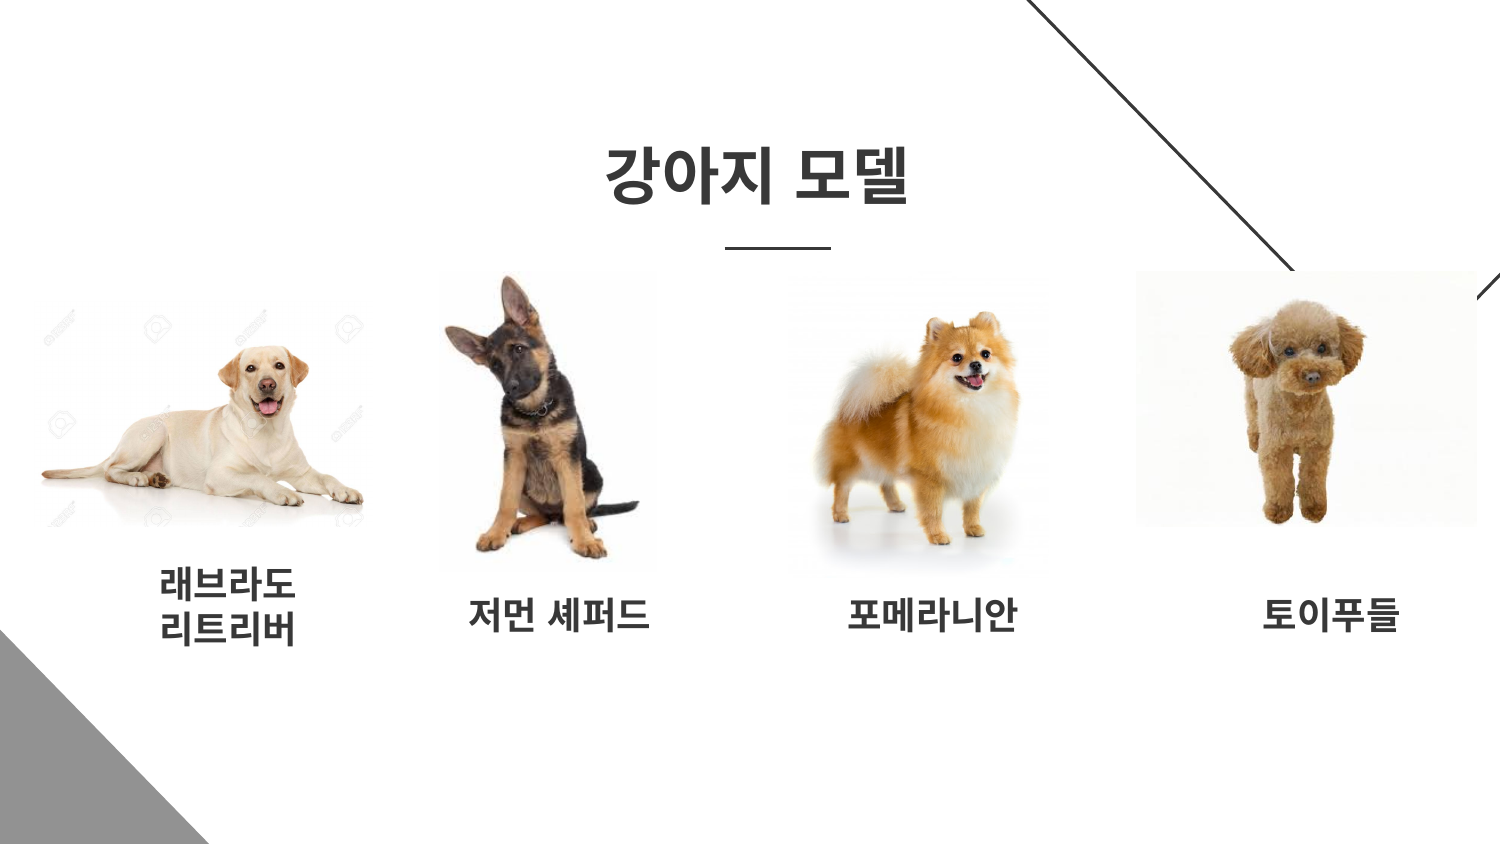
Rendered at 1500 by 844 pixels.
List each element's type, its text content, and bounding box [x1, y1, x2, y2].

picture [1136, 271, 1477, 528]
picture [788, 271, 1049, 579]
title 포메라니안 [788, 589, 1078, 641]
title 래브라도 리트리버 [83, 580, 373, 632]
picture [438, 271, 657, 572]
picture [33, 300, 374, 528]
title 강아지 모델 [283, 47, 1231, 134]
title 저먼 셰퍼드 [415, 589, 705, 641]
text_box 토이푸들 [1187, 589, 1477, 641]
